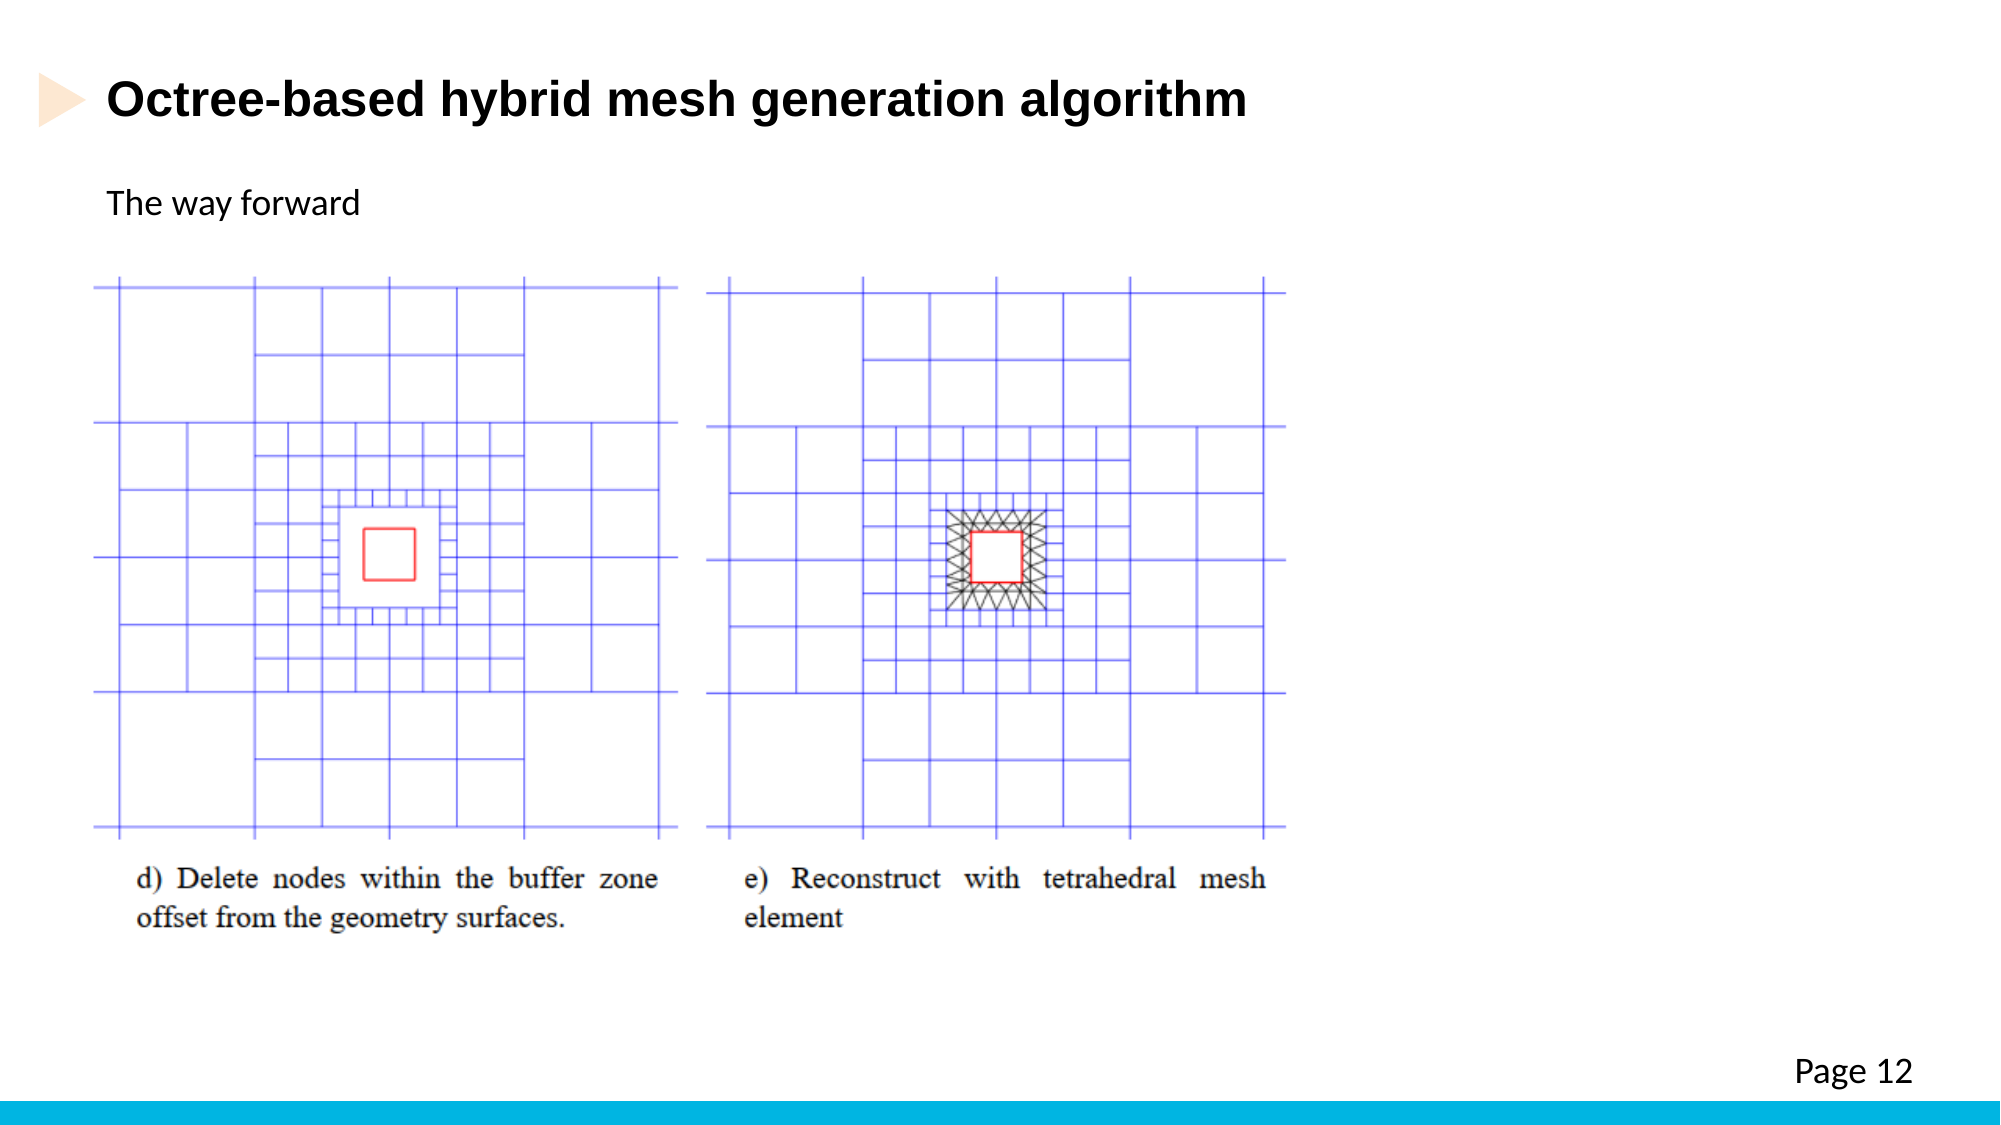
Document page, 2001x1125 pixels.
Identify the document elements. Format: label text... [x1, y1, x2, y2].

text_box Octree-based hybrid mesh generation algorithm [91, 59, 1937, 140]
picture [86, 266, 1316, 954]
text_box The way forward [91, 170, 655, 266]
text_box [37, 70, 89, 130]
text_box Page 12 [1779, 1038, 1963, 1099]
